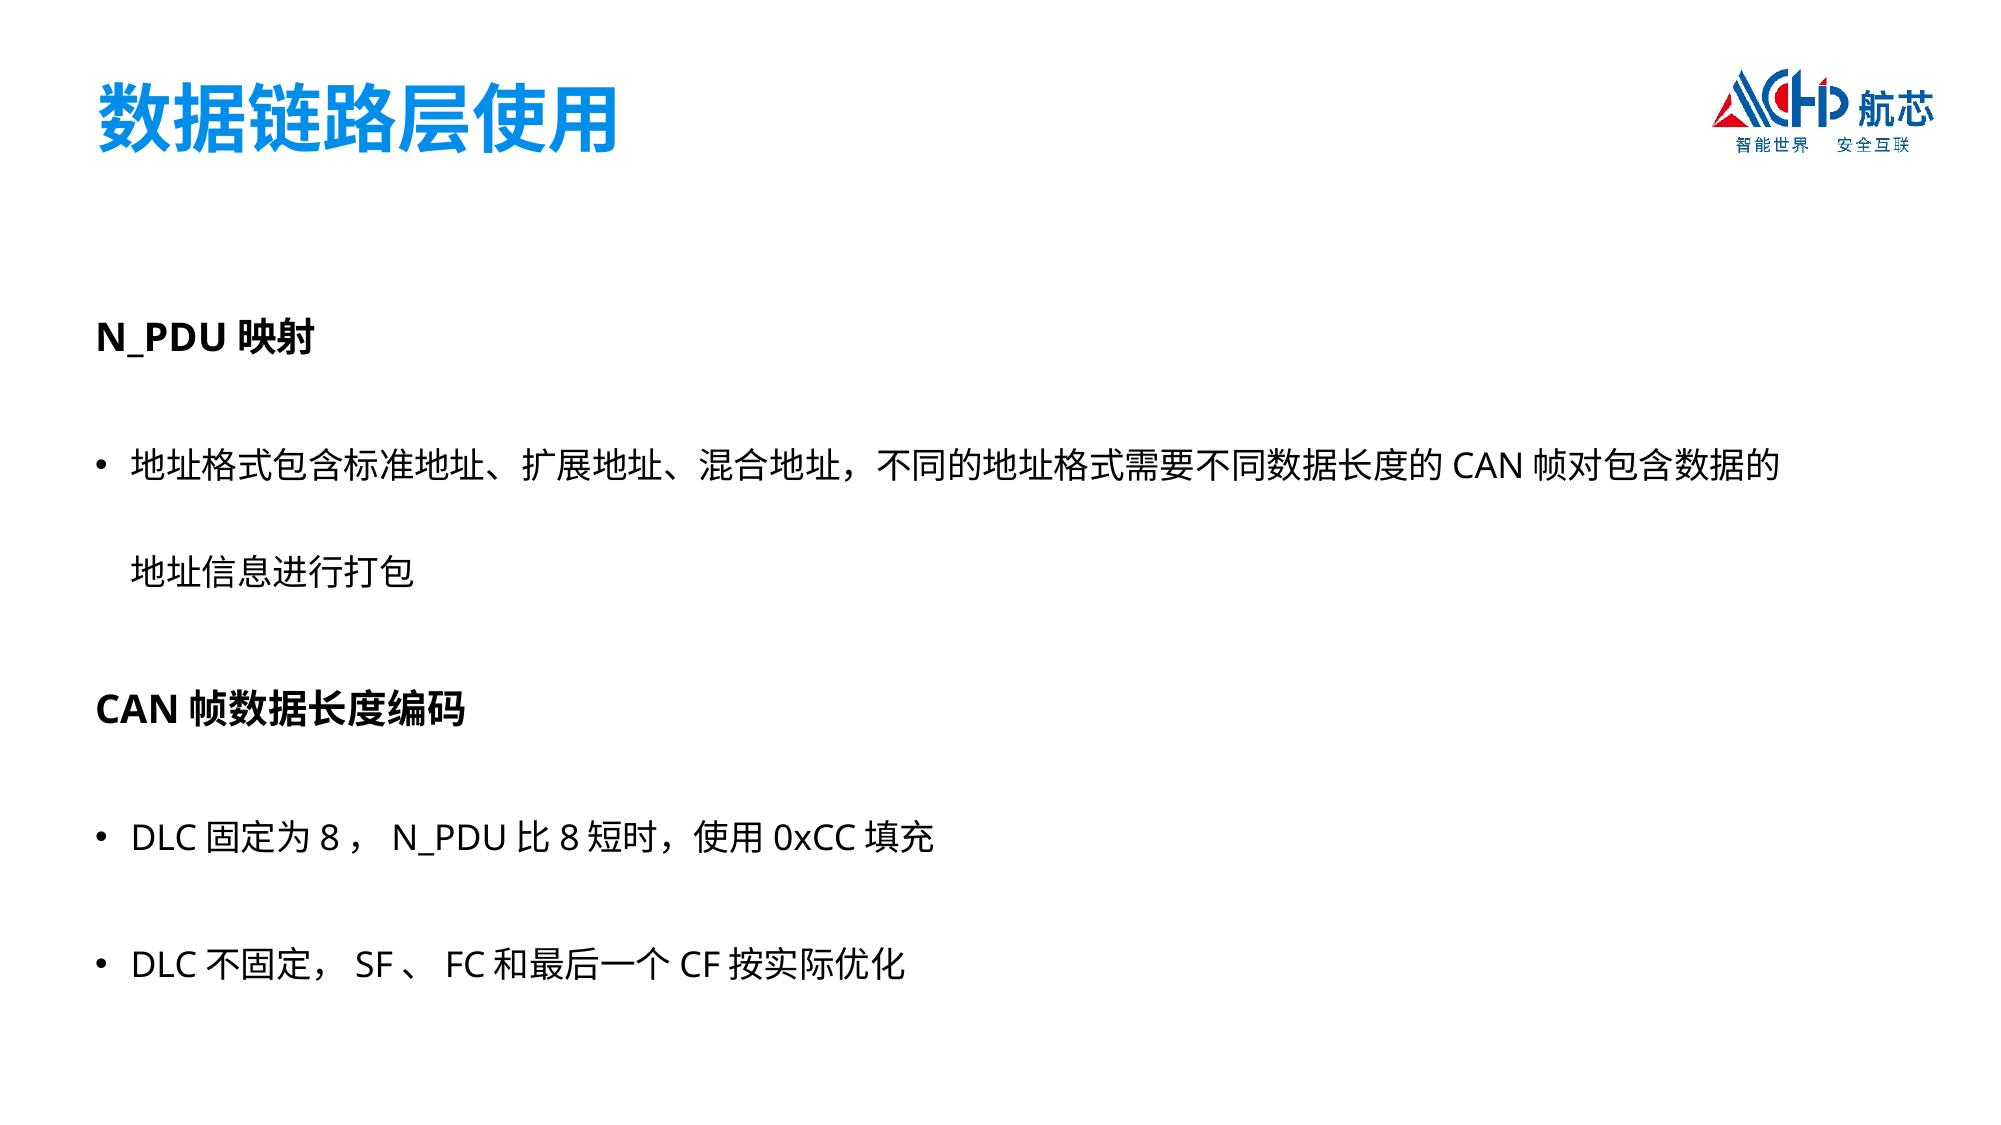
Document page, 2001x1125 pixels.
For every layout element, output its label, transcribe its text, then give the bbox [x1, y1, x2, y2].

picture [1708, 65, 1937, 156]
list N_PDU映射 地址格式包含标准地址、扩展地址、混合地址，不同的地址格式需要不同数据长度的CAN帧对包含数据的地址信息进行打包 CAN帧数据长度编码 DLC固定为8，N_PDU比8短时，使用0xCC填充 DLC不固定，SF、FC和最后一个CF按实际优化 [80, 233, 1805, 995]
text_box 数据链路层使用 [82, 63, 638, 169]
